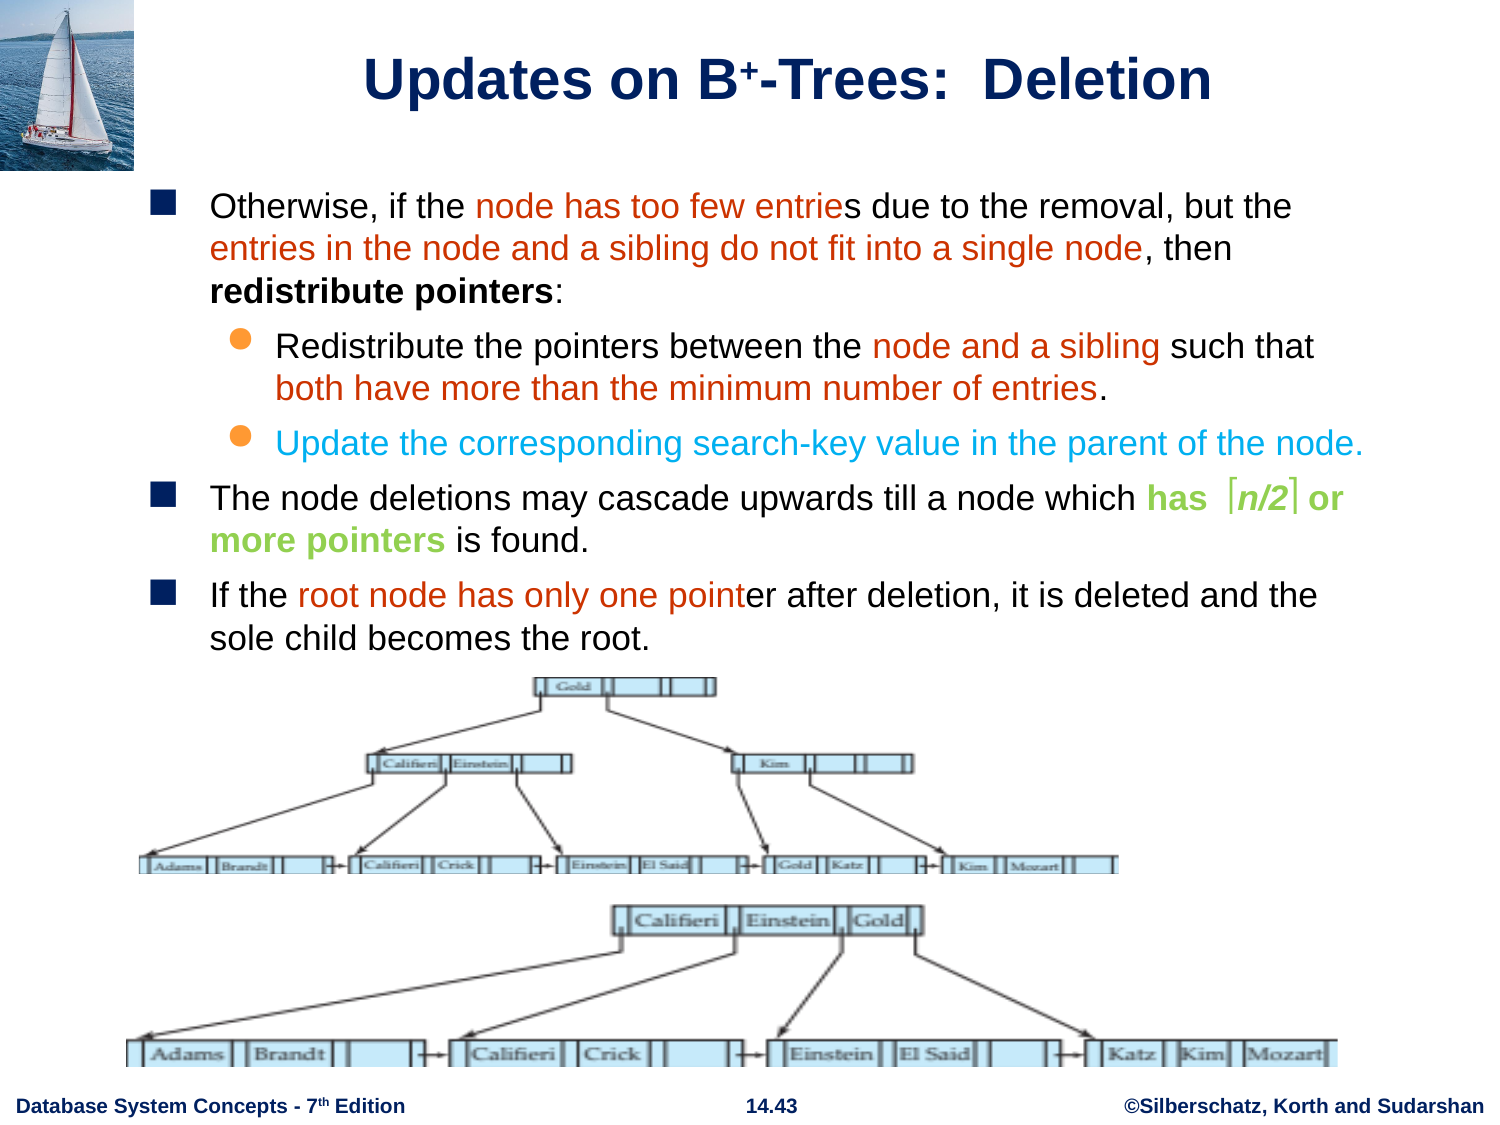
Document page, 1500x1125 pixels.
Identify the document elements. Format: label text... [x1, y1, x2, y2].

picture [138, 677, 1119, 874]
list Otherwise, if the node has too few entries due to the removal, but the entries in the node and a sibling do not fit into a single node, then redistribute pointers: Redistribute the pointers between the node and a sibling such that both have more than the minimum number of entries. Update the corresponding search-key value in the parent of the node. The node deletions may cascade upwards till a node which has n/2 or more pointers is found. If the root node has only one pointer after deletion, it is deleted and the sole child becomes the root. [138, 175, 1397, 1039]
title Updates on B+-Trees: Deletion [125, 18, 1452, 120]
picture [125, 903, 1338, 1068]
picture [0, 0, 134, 171]
